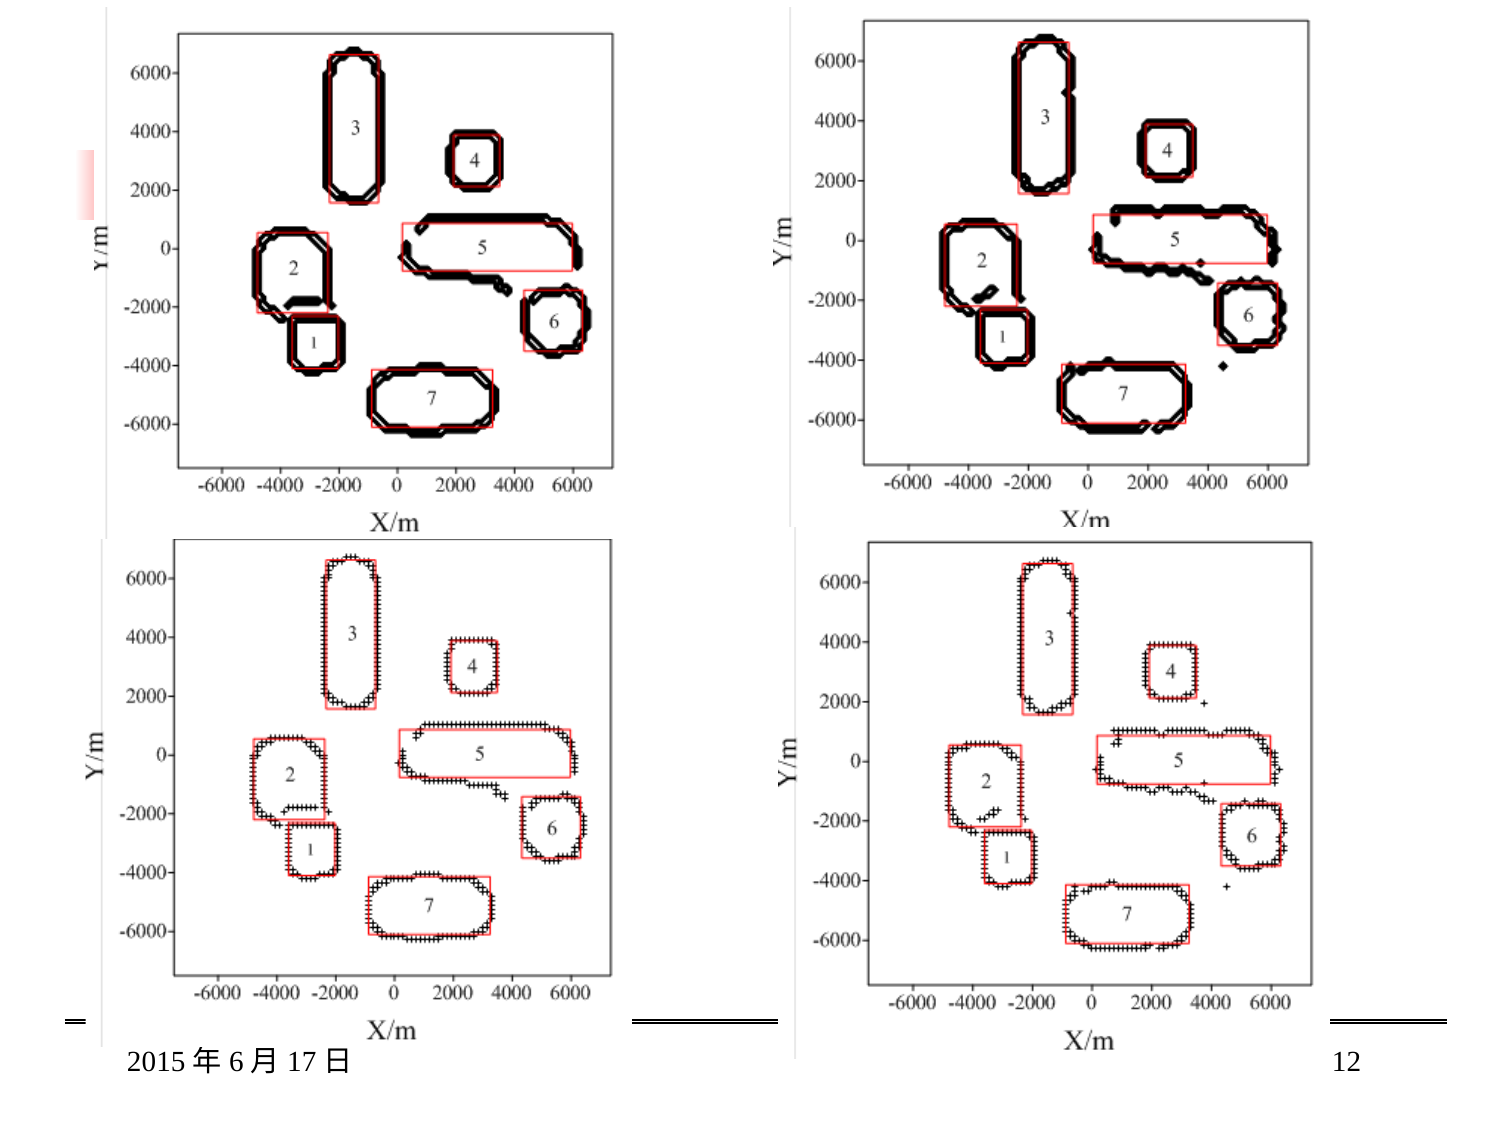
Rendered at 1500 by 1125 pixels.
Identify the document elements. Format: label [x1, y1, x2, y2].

picture [85, 7, 644, 1047]
picture [773, 6, 1330, 1059]
